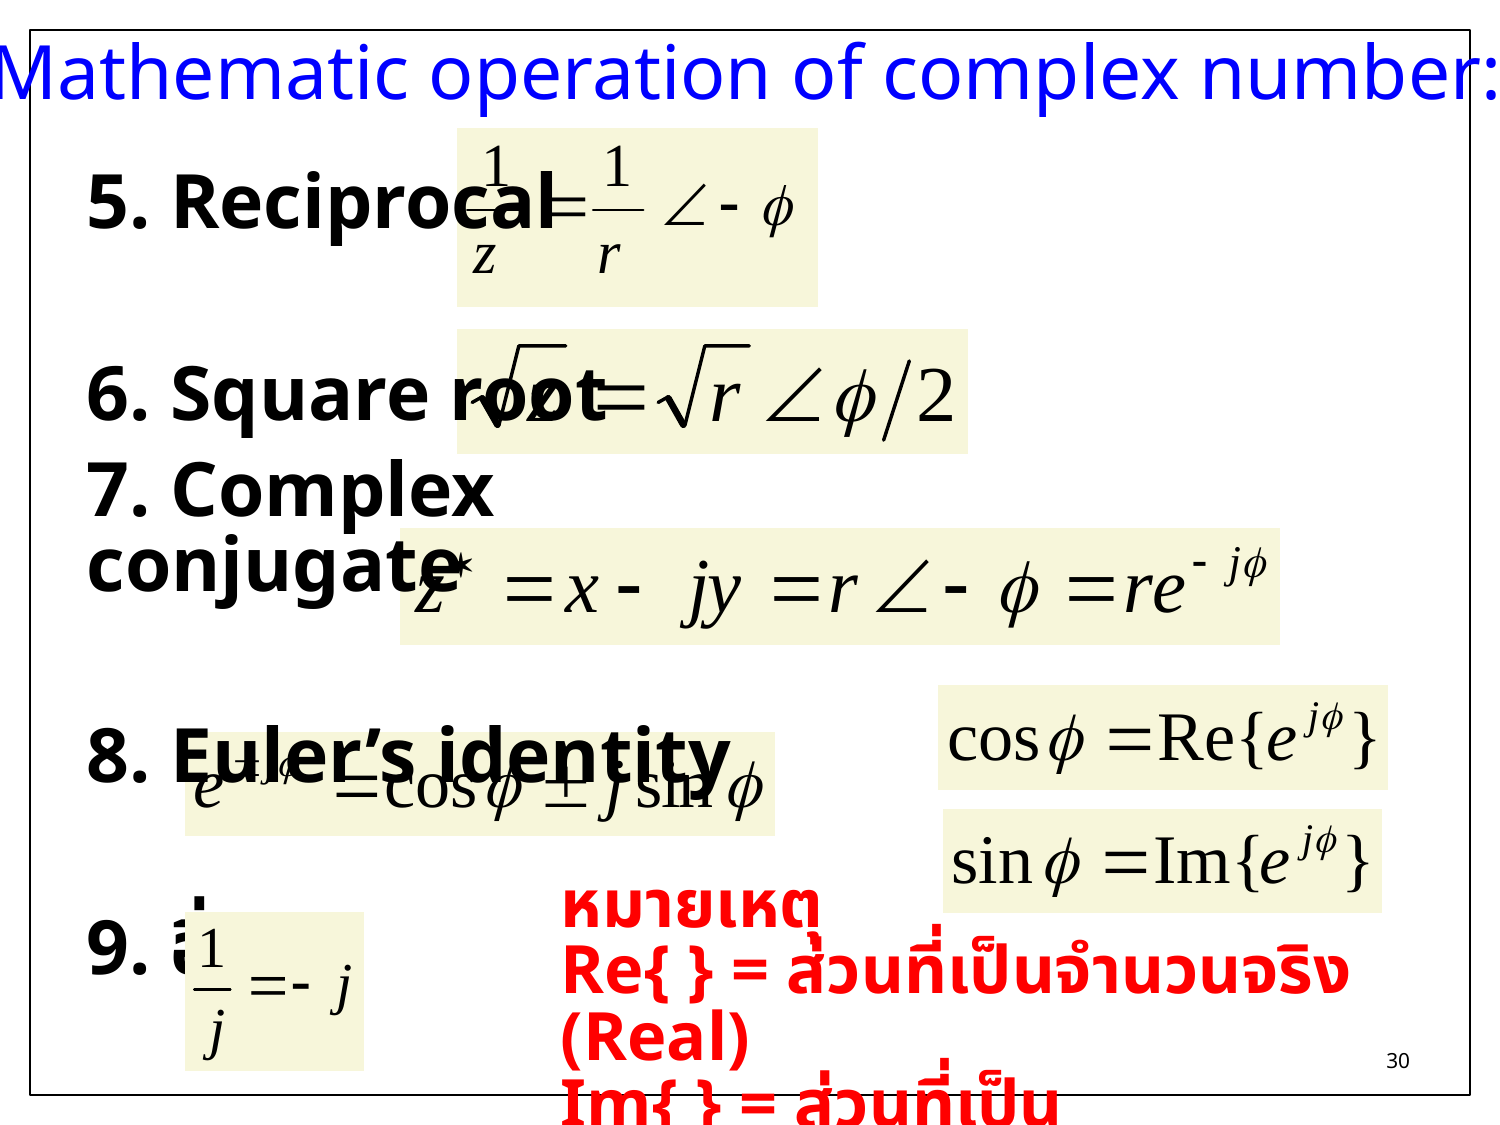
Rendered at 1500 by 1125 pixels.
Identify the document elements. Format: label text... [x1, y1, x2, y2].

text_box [456, 127, 819, 308]
slide_number 30 [1074, 1024, 1425, 1100]
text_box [184, 911, 365, 1072]
text_box Mathematic operation of complex number: [0, 17, 1500, 123]
text_box 5. Reciprocal 6. Square root 7. Complex conjugate 8. Euler’s identity 9. อื่นๆ [71, 161, 794, 894]
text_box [399, 527, 1281, 645]
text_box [937, 684, 1388, 790]
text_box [184, 731, 776, 837]
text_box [456, 328, 969, 455]
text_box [942, 808, 1383, 914]
text_box หมายเหตุ Re{ } = ส่วนที่เป็นจำนวนจริง (Real) Im{ } = ส่วนที่เป็นจำนวนจินตภาพ (Imaginary) [546, 866, 1481, 1125]
